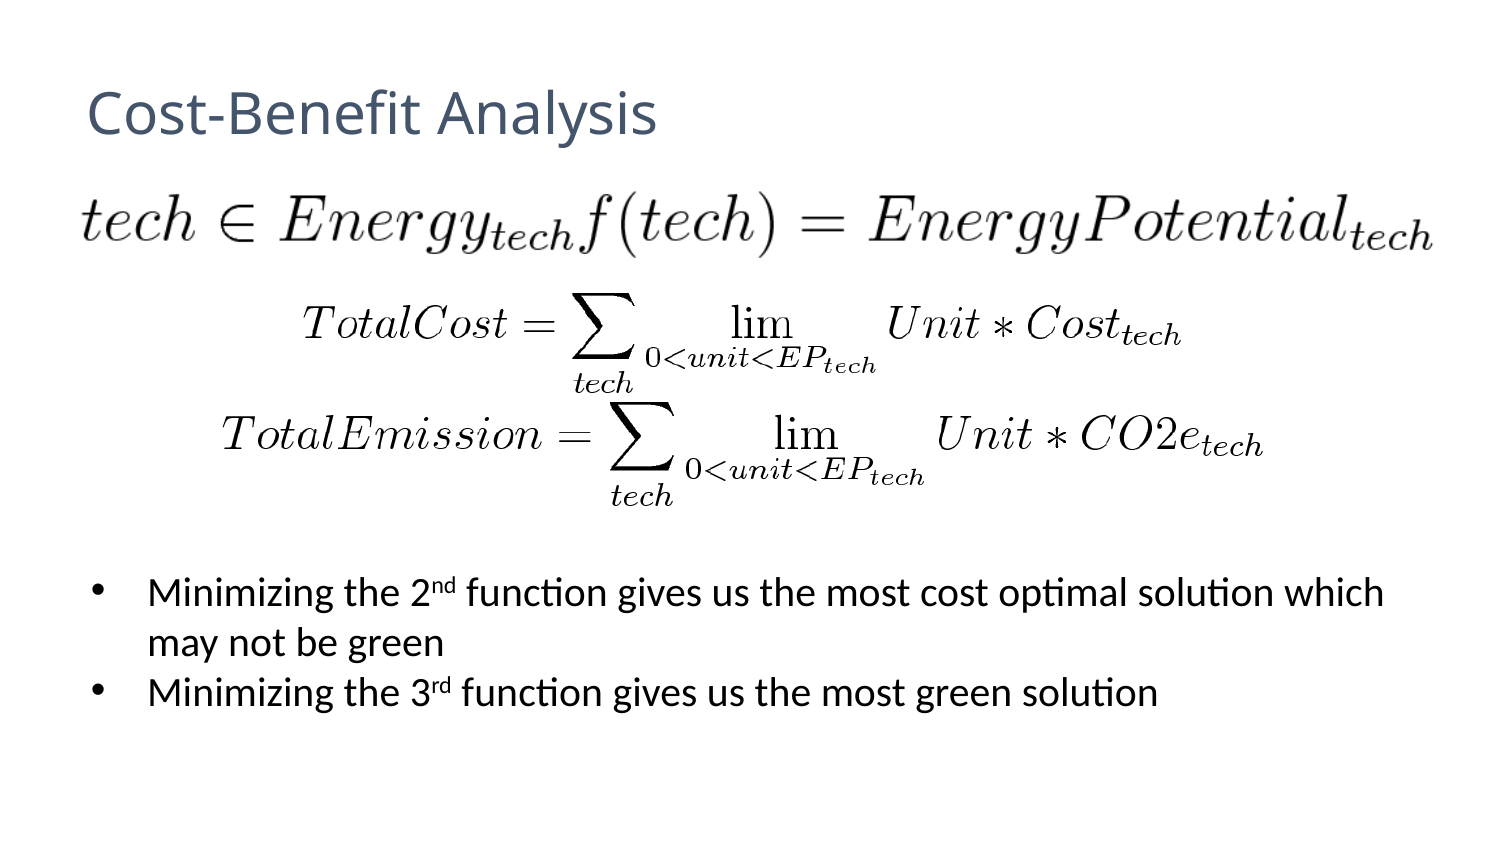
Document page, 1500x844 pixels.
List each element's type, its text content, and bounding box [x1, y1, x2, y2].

list Minimizing the 2nd function gives us the most cost optimal solution which may not be green Minimizing the 3rd function gives us the most green solution [75, 556, 1434, 754]
picture [75, 185, 1444, 262]
picture [215, 286, 1272, 510]
title Cost-Benefit Analysis [71, 55, 1441, 176]
